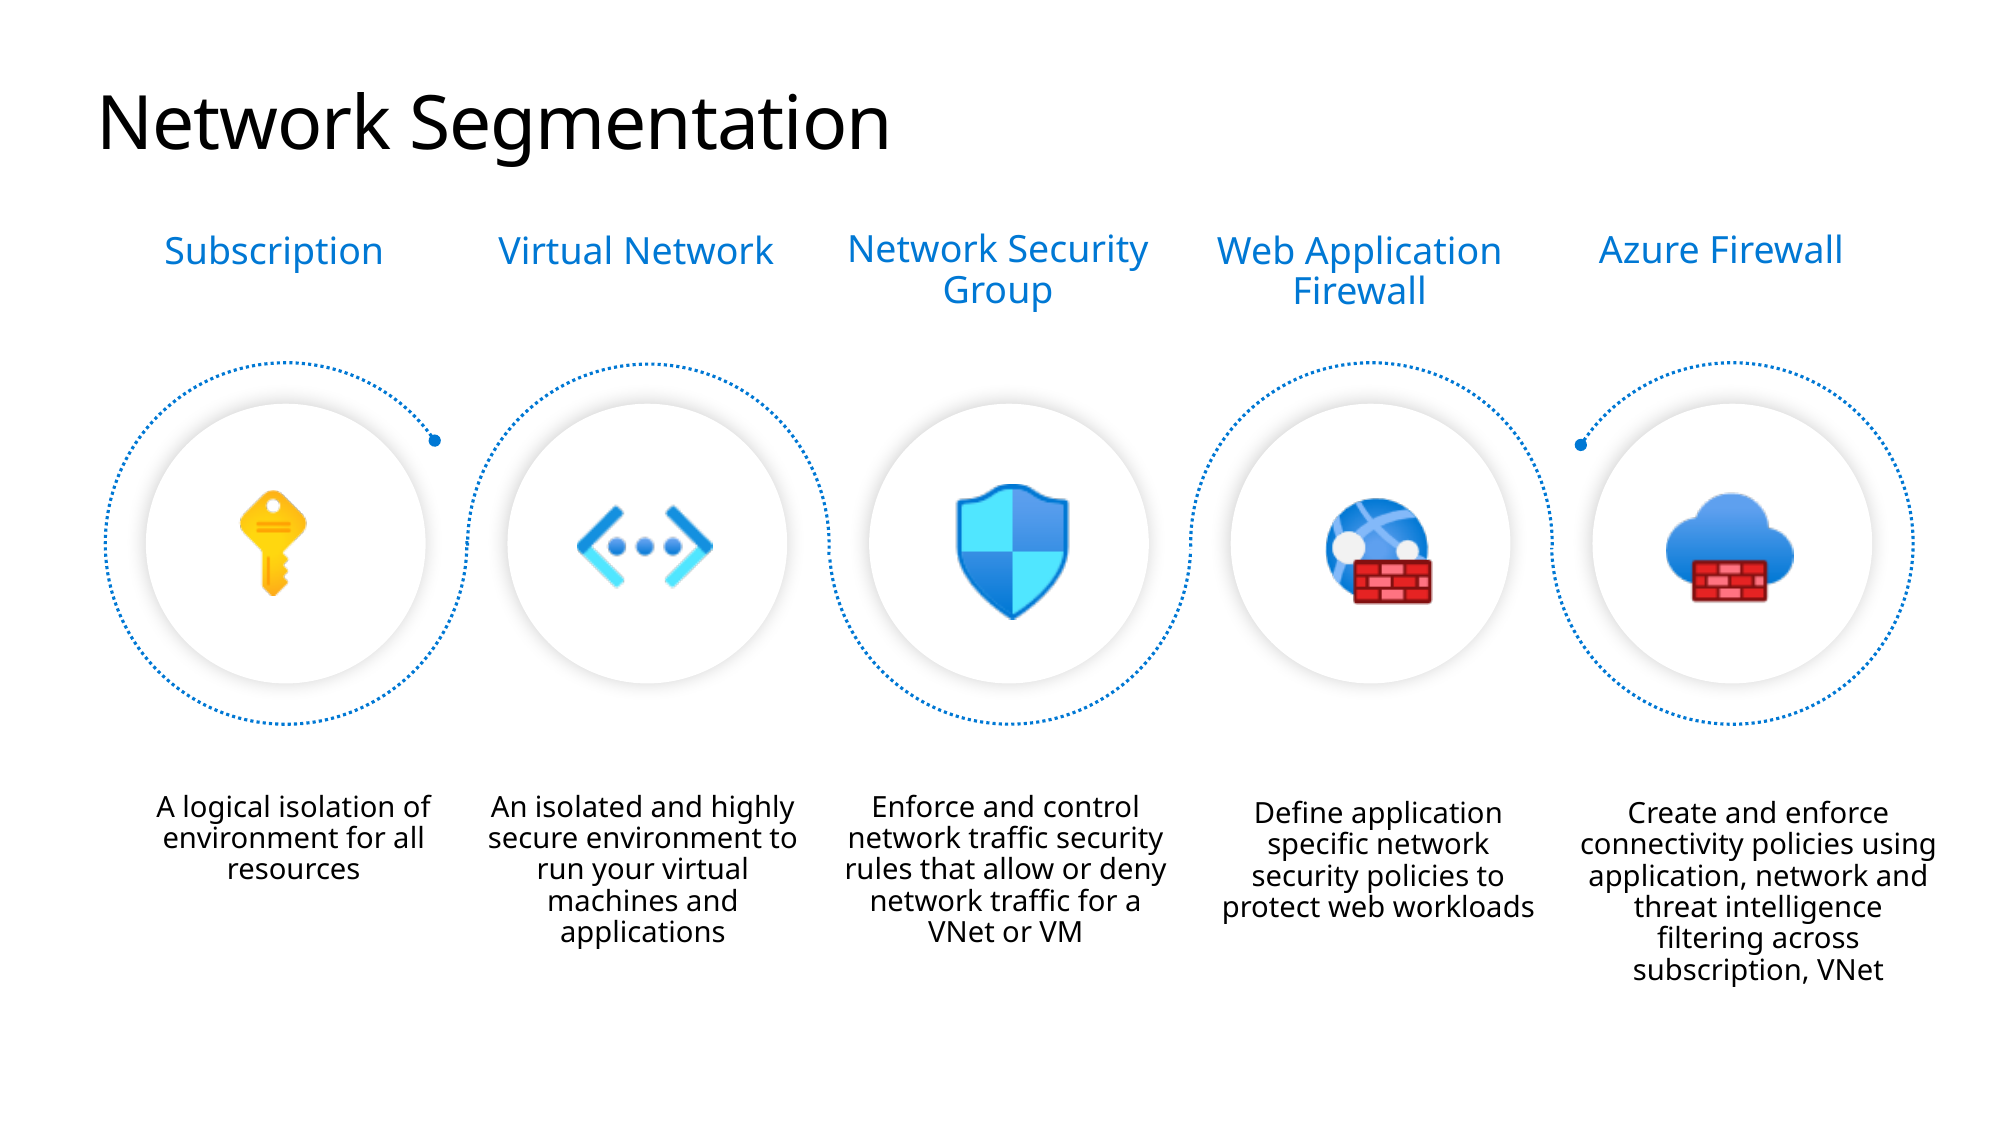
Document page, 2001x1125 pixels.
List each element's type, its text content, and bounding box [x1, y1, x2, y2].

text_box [101, 230, 1940, 958]
title Network Segmentation [96, 75, 1904, 166]
